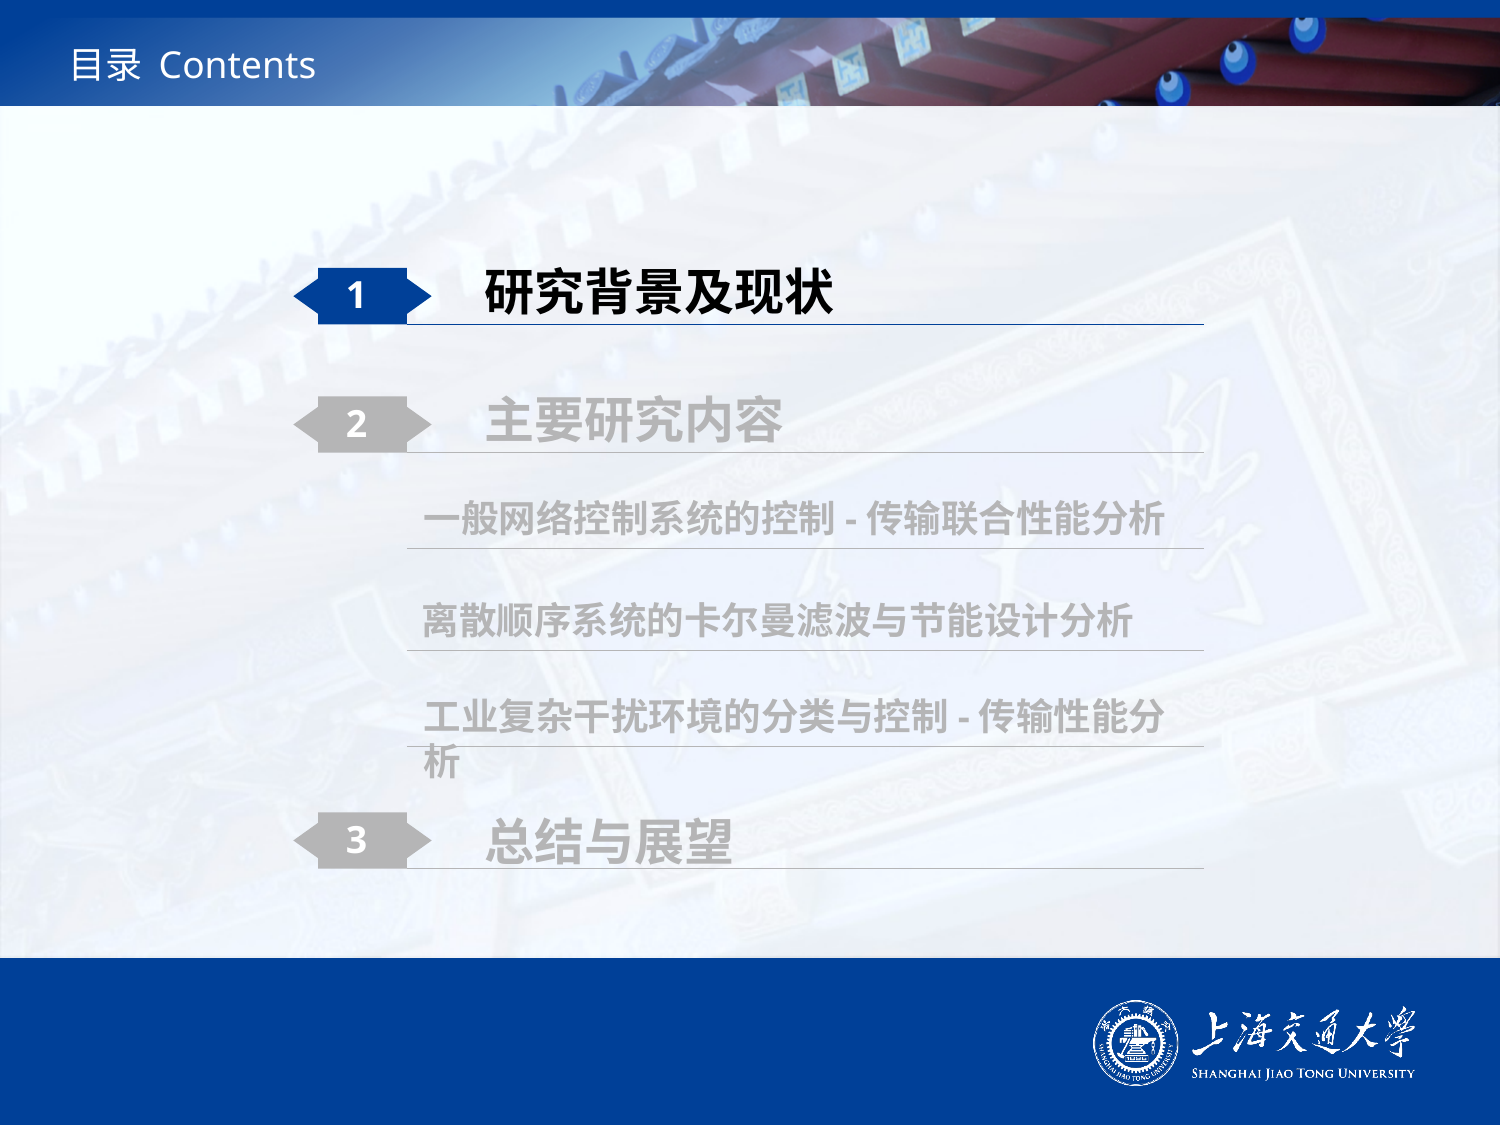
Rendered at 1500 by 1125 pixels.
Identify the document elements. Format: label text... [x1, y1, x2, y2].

title 目录 Contents [53, 38, 1116, 94]
picture [0, 18, 1500, 958]
text_box 一般网络控制系统的控制-传输联合性能分析 [408, 488, 1205, 548]
text_box 总结与展望 [469, 869, 1106, 878]
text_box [293, 385, 432, 459]
picture [1093, 1000, 1415, 1086]
text_box 总结与展望 [469, 802, 1106, 868]
text_box 研究背景及现状 [469, 252, 910, 324]
text_box 主要研究内容 [469, 381, 1030, 452]
text_box 工业复杂干扰环境的分类与控制-传输性能分析 [409, 685, 1213, 791]
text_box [293, 257, 432, 331]
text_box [293, 801, 432, 875]
text_box 离散顺序系统的卡尔曼滤波与节能设计分析 [406, 589, 1190, 650]
